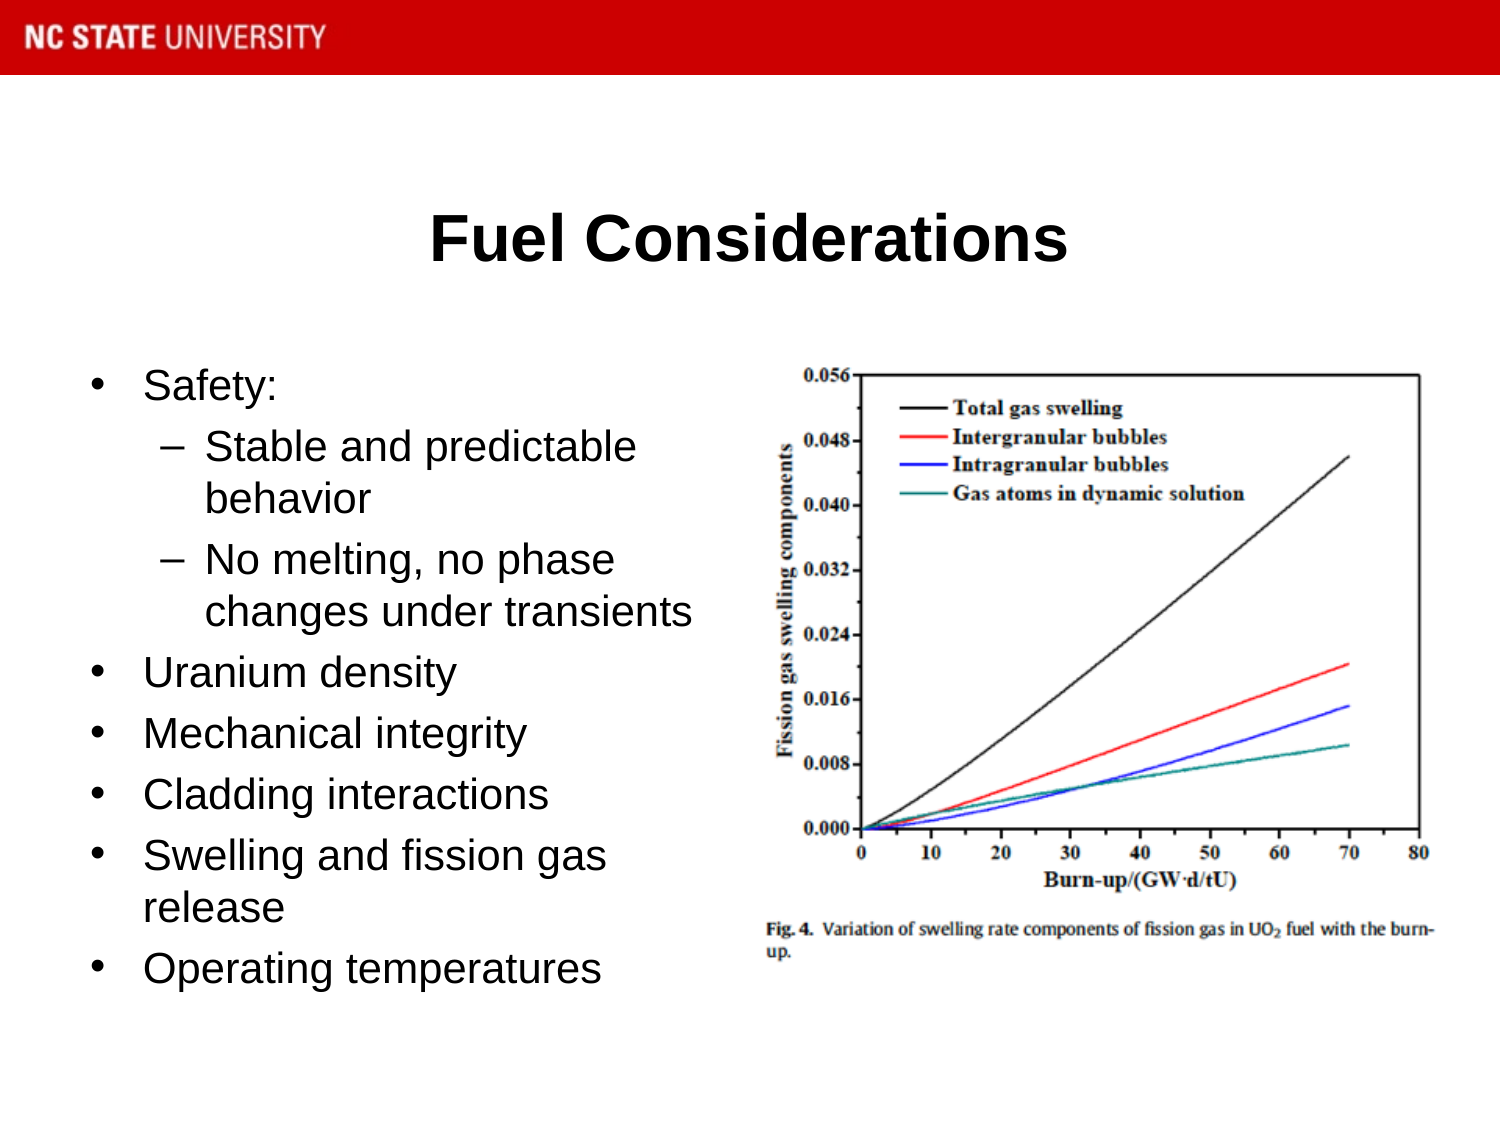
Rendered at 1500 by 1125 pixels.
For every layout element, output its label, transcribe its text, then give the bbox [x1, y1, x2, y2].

picture [749, 349, 1450, 968]
list Safety: Stable and predictable behavior No melting, no phase changes under transients Uranium density Mechanical integrity Cladding interactions Swelling and fission gas release Operating temperatures [75, 349, 778, 1005]
title Fuel Considerations [75, 147, 1425, 323]
picture [0, 0, 1500, 75]
